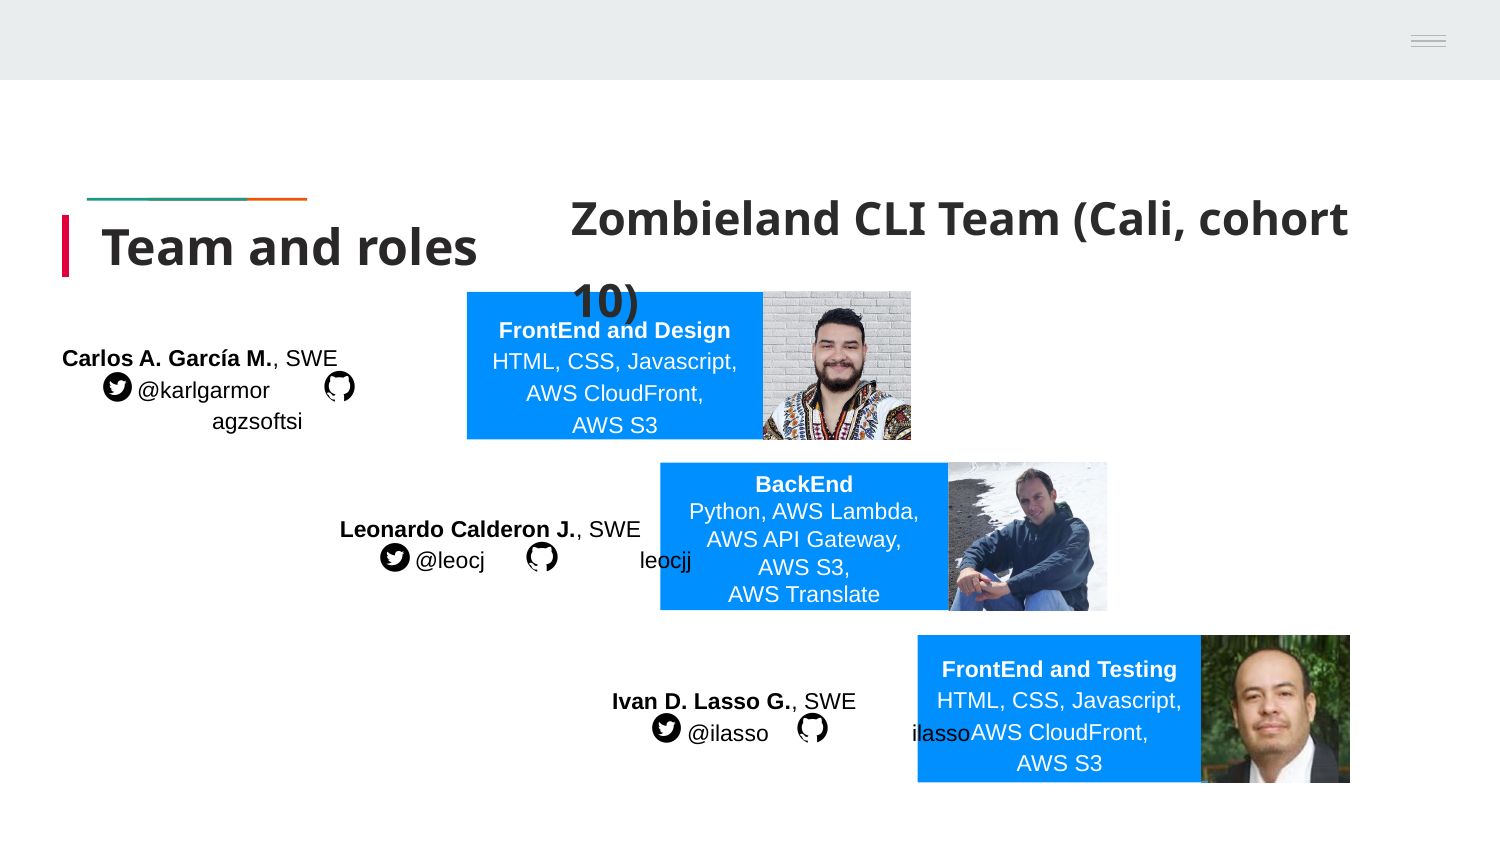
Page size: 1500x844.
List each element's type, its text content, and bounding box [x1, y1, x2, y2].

picture [763, 291, 911, 440]
text_box Carlos A. García M., SWE @karlgarmor agzsoftsi [47, 324, 461, 418]
subtitle Zombieland CLI Team (Cali, cohort 10) [556, 147, 1414, 236]
picture [322, 369, 356, 403]
picture [378, 540, 412, 574]
picture [795, 711, 829, 745]
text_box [466, 291, 761, 440]
text_box Leonardo Calderon J., SWE @leocj leocjj [324, 495, 654, 588]
picture [948, 462, 1108, 611]
picture [100, 369, 134, 403]
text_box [660, 454, 949, 611]
picture [1201, 634, 1350, 783]
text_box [917, 634, 1200, 783]
picture [649, 710, 683, 744]
text_box Ivan D. Lasso G., SWE @ilasso ilasso [597, 667, 912, 761]
picture [525, 540, 559, 574]
text_box Team and roles [86, 200, 723, 300]
